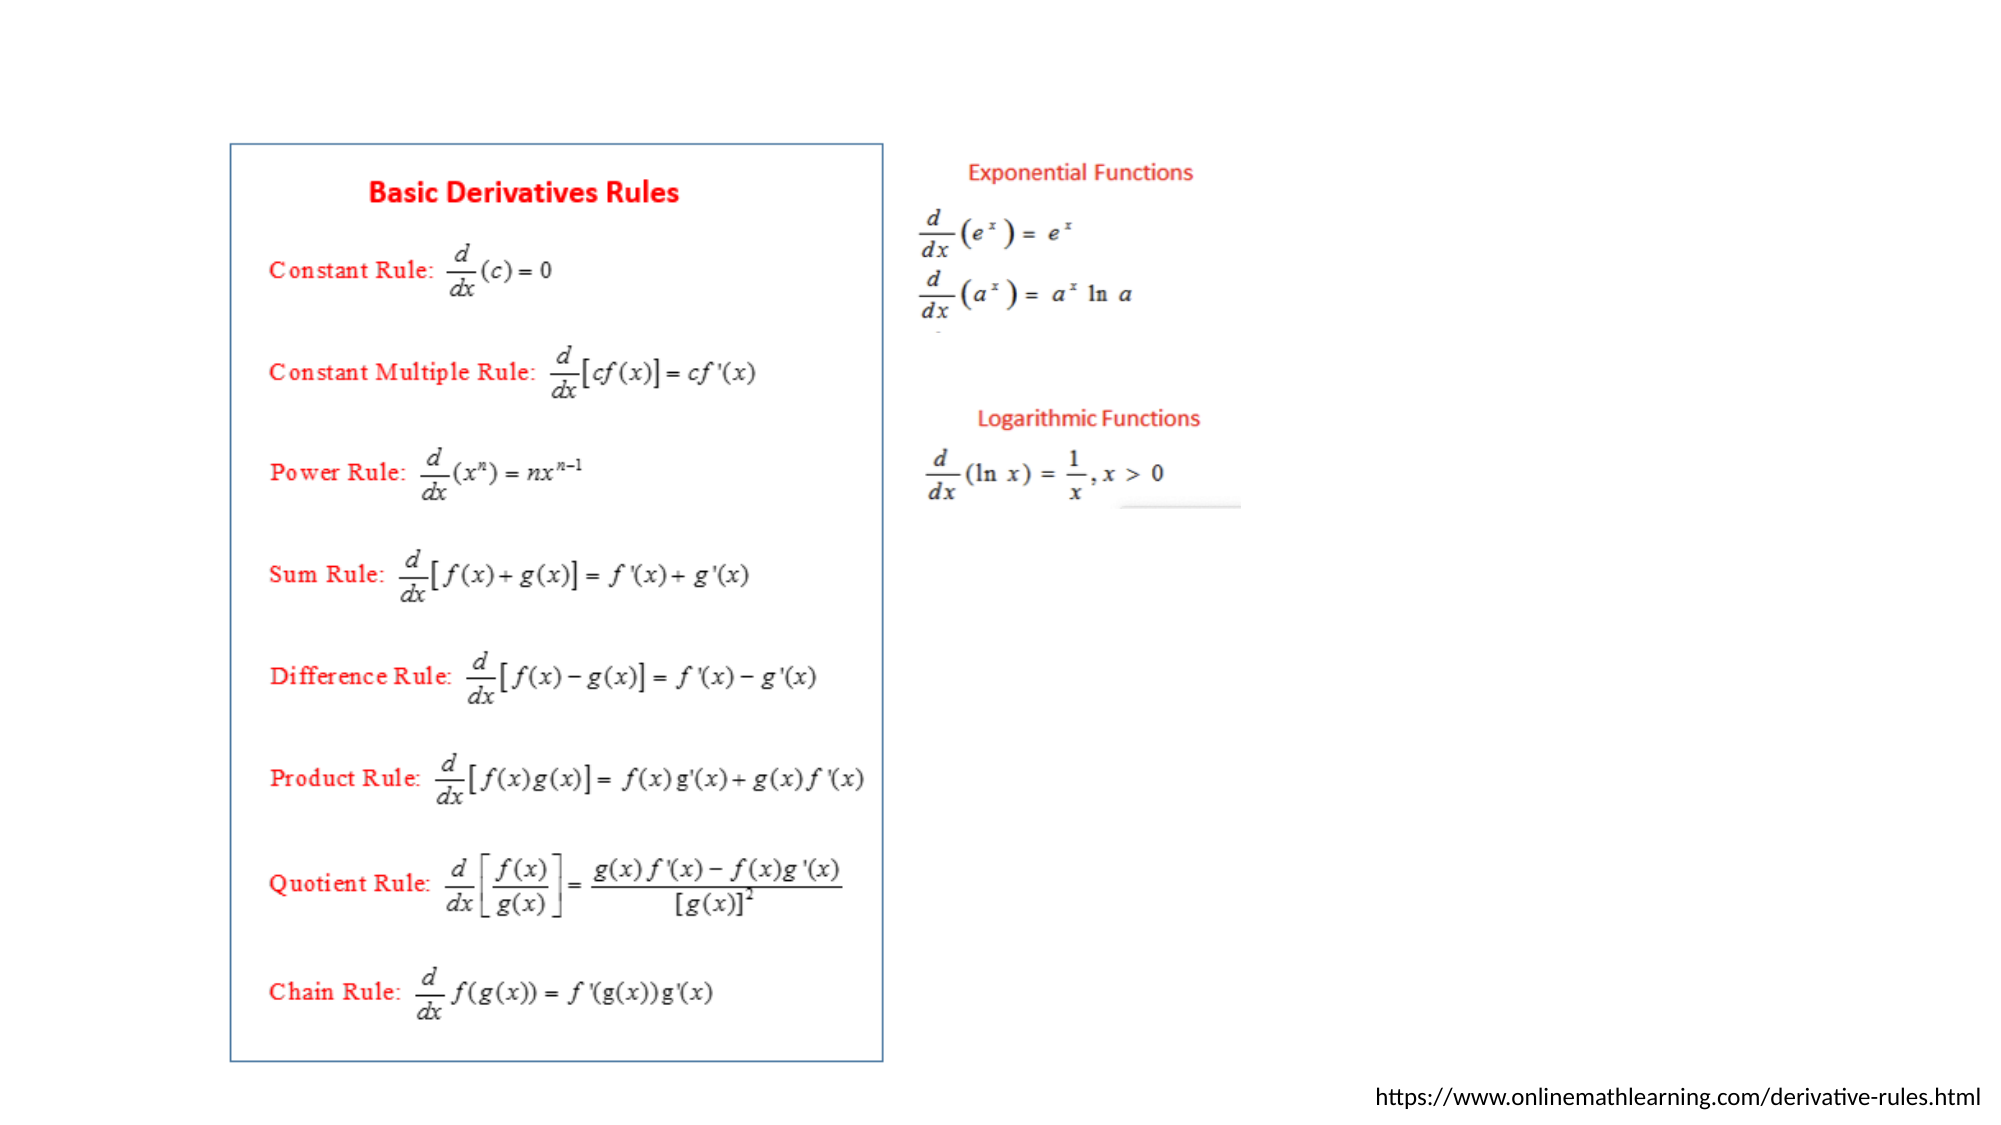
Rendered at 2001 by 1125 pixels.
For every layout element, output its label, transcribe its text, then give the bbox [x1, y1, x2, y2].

picture [913, 408, 1241, 509]
text_box https://www.onlinemathlearning.com/derivative-rules.html [1360, 1073, 1998, 1119]
picture [212, 132, 1285, 1074]
